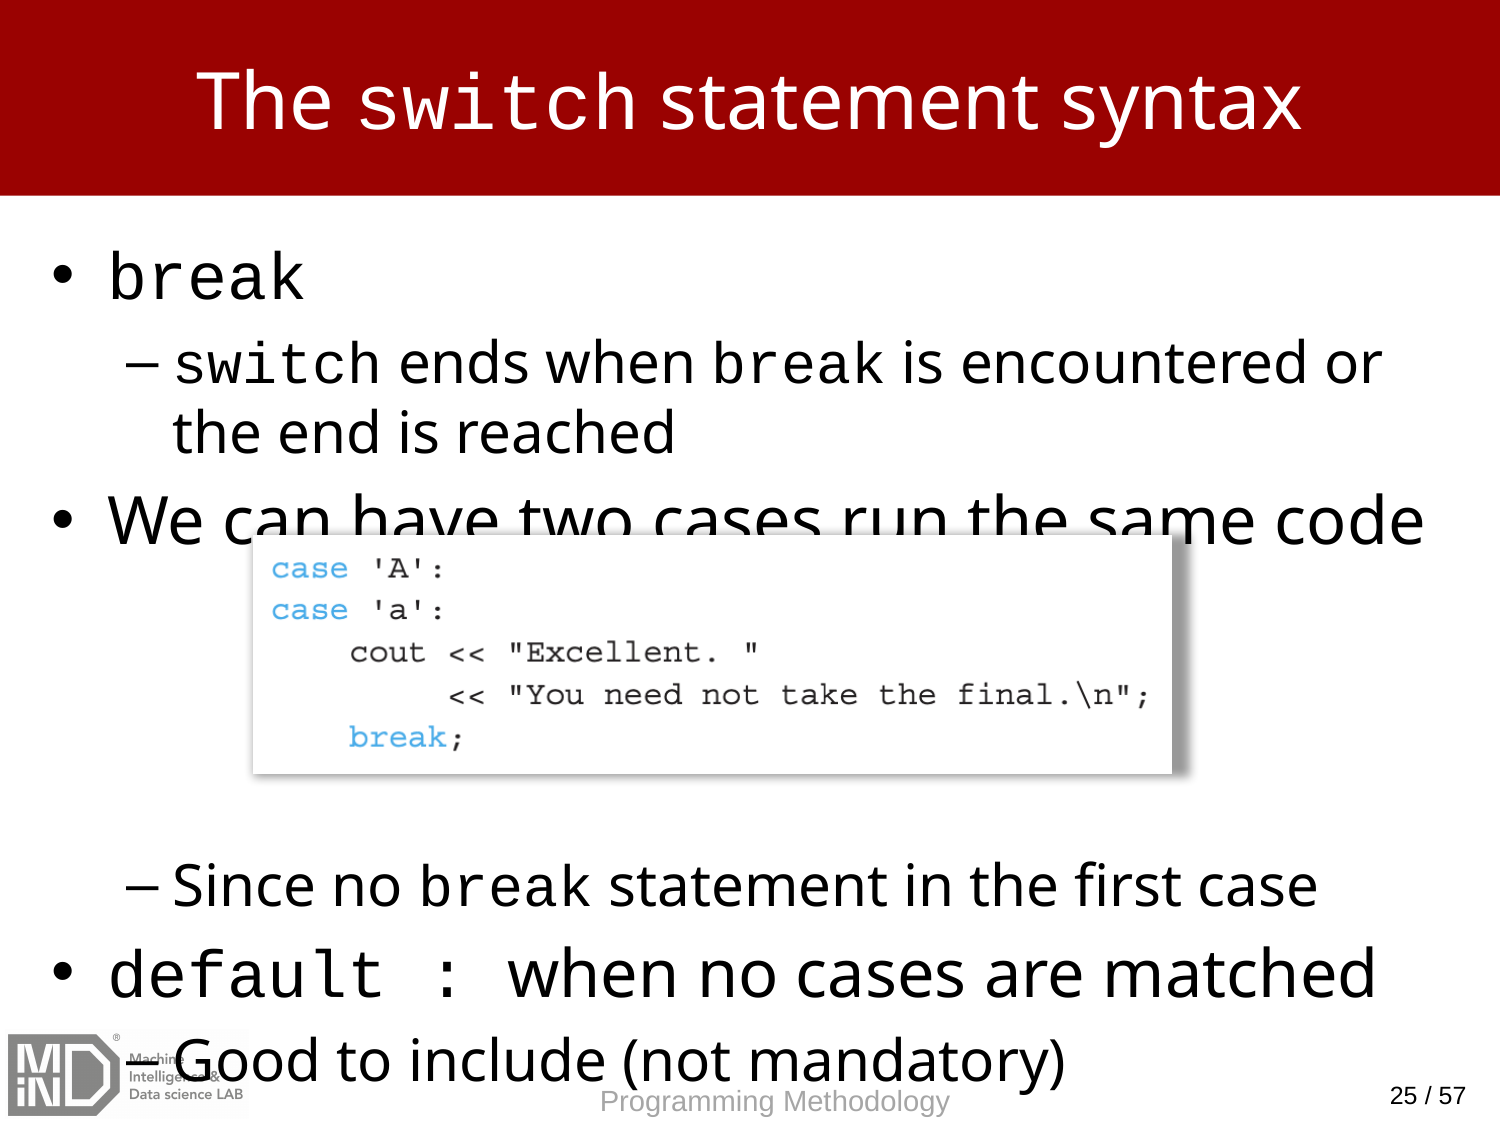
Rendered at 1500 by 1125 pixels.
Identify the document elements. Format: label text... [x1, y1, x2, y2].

picture [5, 1029, 249, 1119]
slide_number 25 / 57 [1144, 1064, 1482, 1125]
picture [253, 535, 1172, 775]
title The switch statement syntax [0, 0, 1500, 196]
list break switch ends when break is encountered or the end is reached We can have two cases run the same code Since no break statement in the first case default : when no cases are matched Good to include (not mandatory) [36, 225, 1464, 1003]
